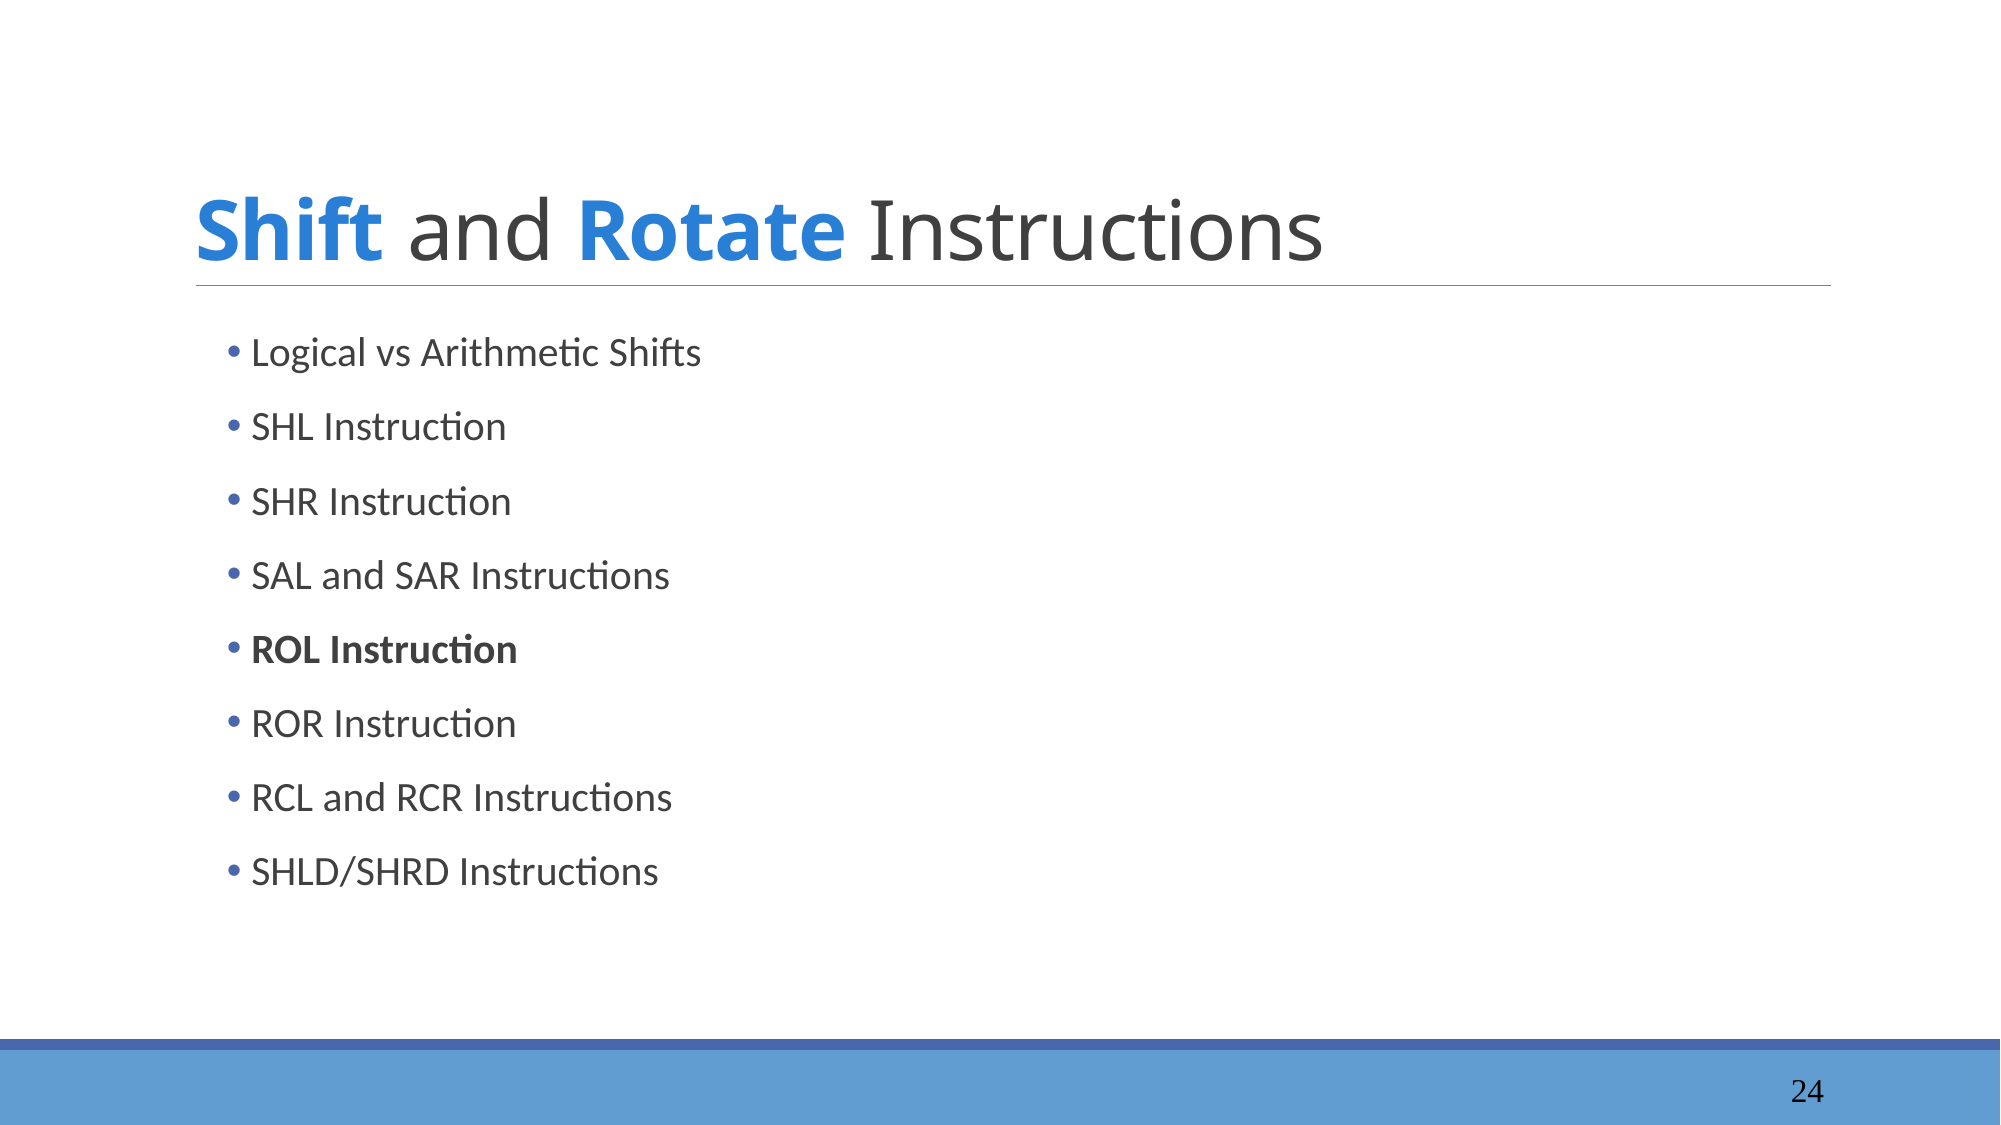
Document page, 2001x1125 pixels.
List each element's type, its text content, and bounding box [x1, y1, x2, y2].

slide_number 25 [1624, 1059, 1840, 1120]
title Shift and Rotate Instructions [180, 47, 1830, 285]
list Logical vs Arithmetic Shifts SHL Instruction SHR Instruction SAL and SAR Instructions ROL Instruction ROR Instruction RCL and RCR Instructions SHLD/SHRD Instructions [226, 323, 1277, 924]
